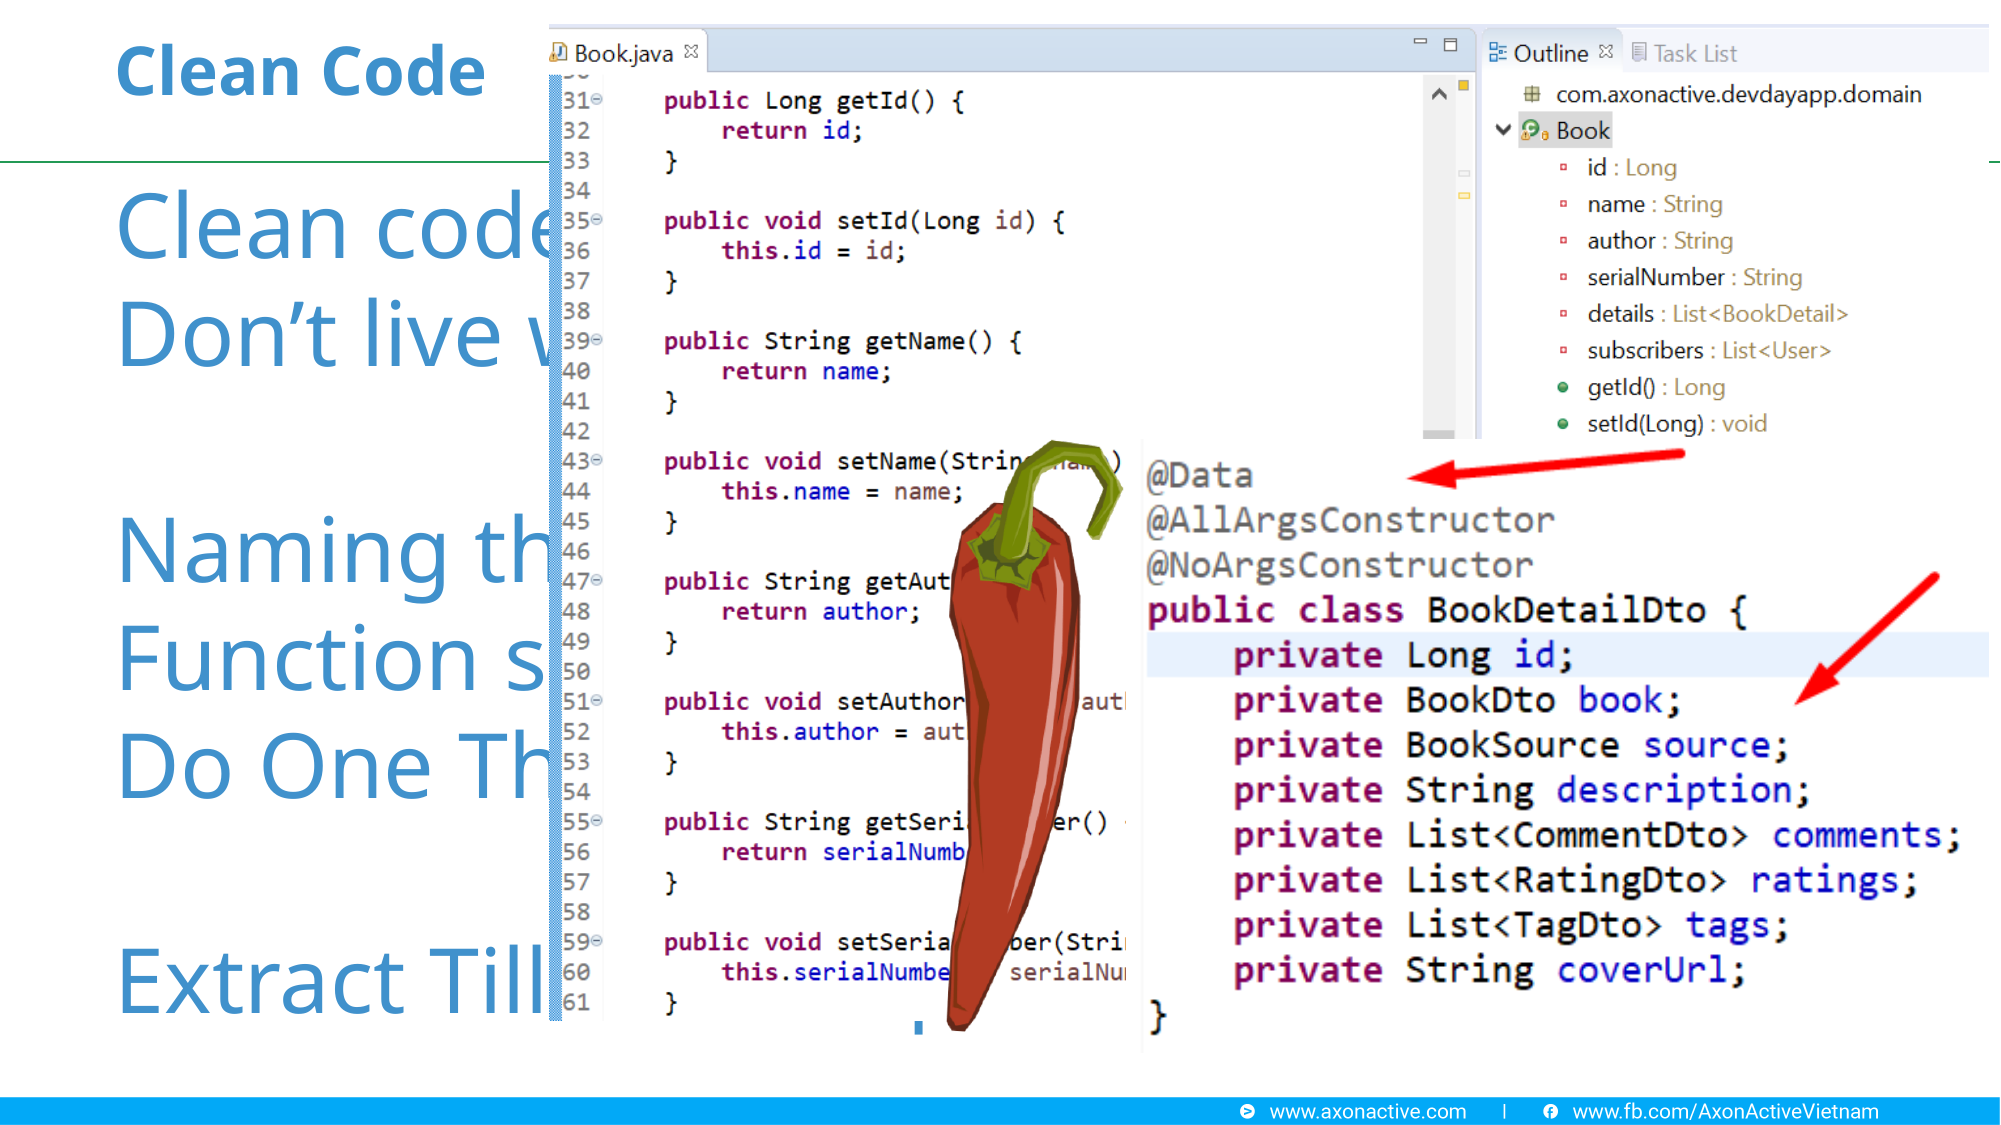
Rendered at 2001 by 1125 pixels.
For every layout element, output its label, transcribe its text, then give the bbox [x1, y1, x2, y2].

picture [1544, 1105, 1557, 1118]
text_box Clean code is a continuous process. Don’t live with broken windows Naming thoughtfully Function should be small and smaller. Do One Thing Extract Till You Drop [99, 160, 944, 1040]
picture [1241, 1105, 1254, 1118]
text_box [944, 438, 1989, 1053]
title Clean Code [99, 29, 549, 124]
picture [549, 24, 1989, 1022]
